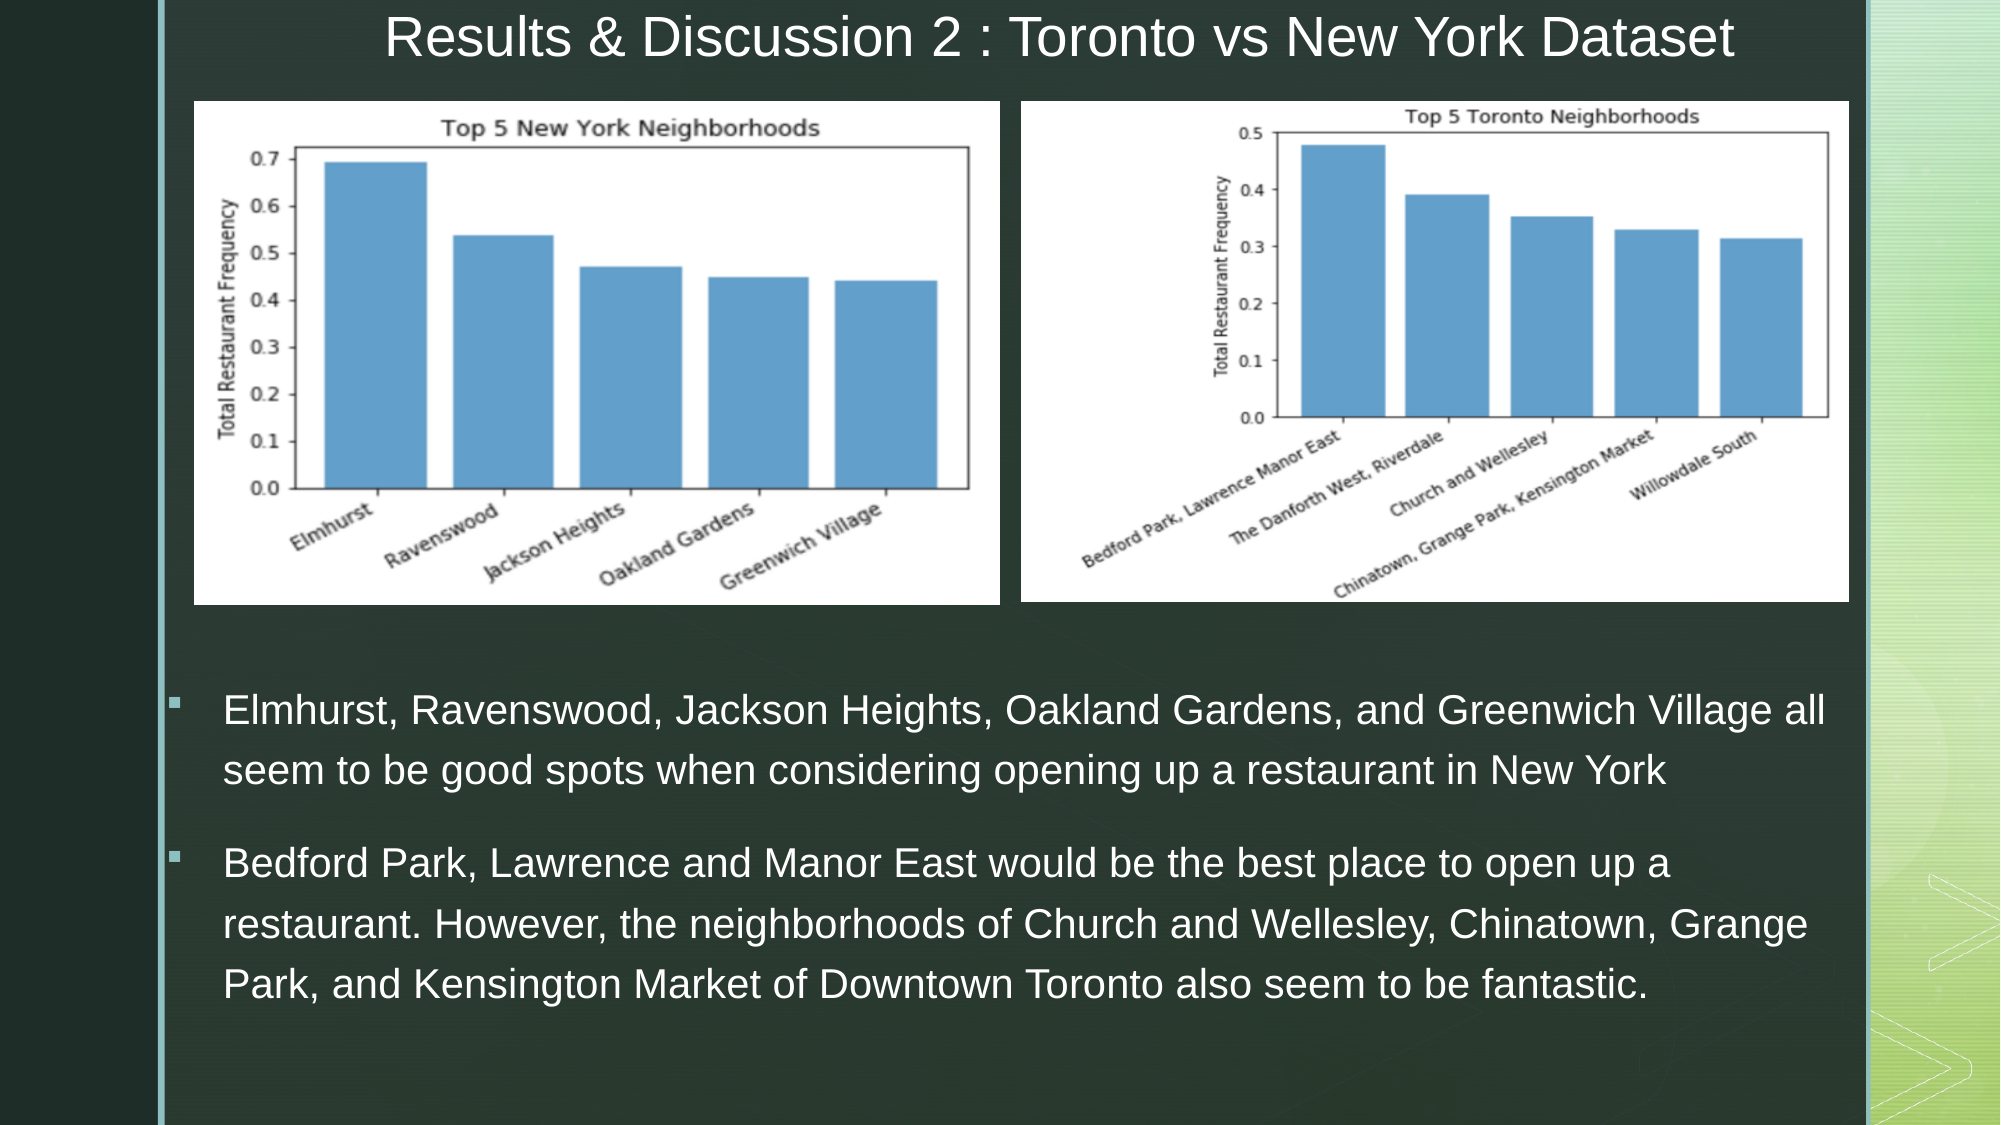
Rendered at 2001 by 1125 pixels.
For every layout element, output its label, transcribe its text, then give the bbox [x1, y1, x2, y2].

list Elmhurst, Ravenswood, Jackson Heights, Oakland Gardens, and Greenwich Village all seem to be good spots when considering opening up a restaurant in New York Bedford Park, Lawrence and Manor East would be the best place to open up a restaurant. However, the neighborhoods of Church and Wellesley, Chinatown, Grange Park, and Kensington Market of Downtown Toronto also seem to be fantastic. [151, 646, 1849, 1034]
picture [194, 101, 1001, 606]
picture [1021, 101, 1849, 603]
picture [1871, 0, 2001, 1125]
title Results & Discussion 2 : Toronto vs New York Dataset [107, 0, 1750, 78]
